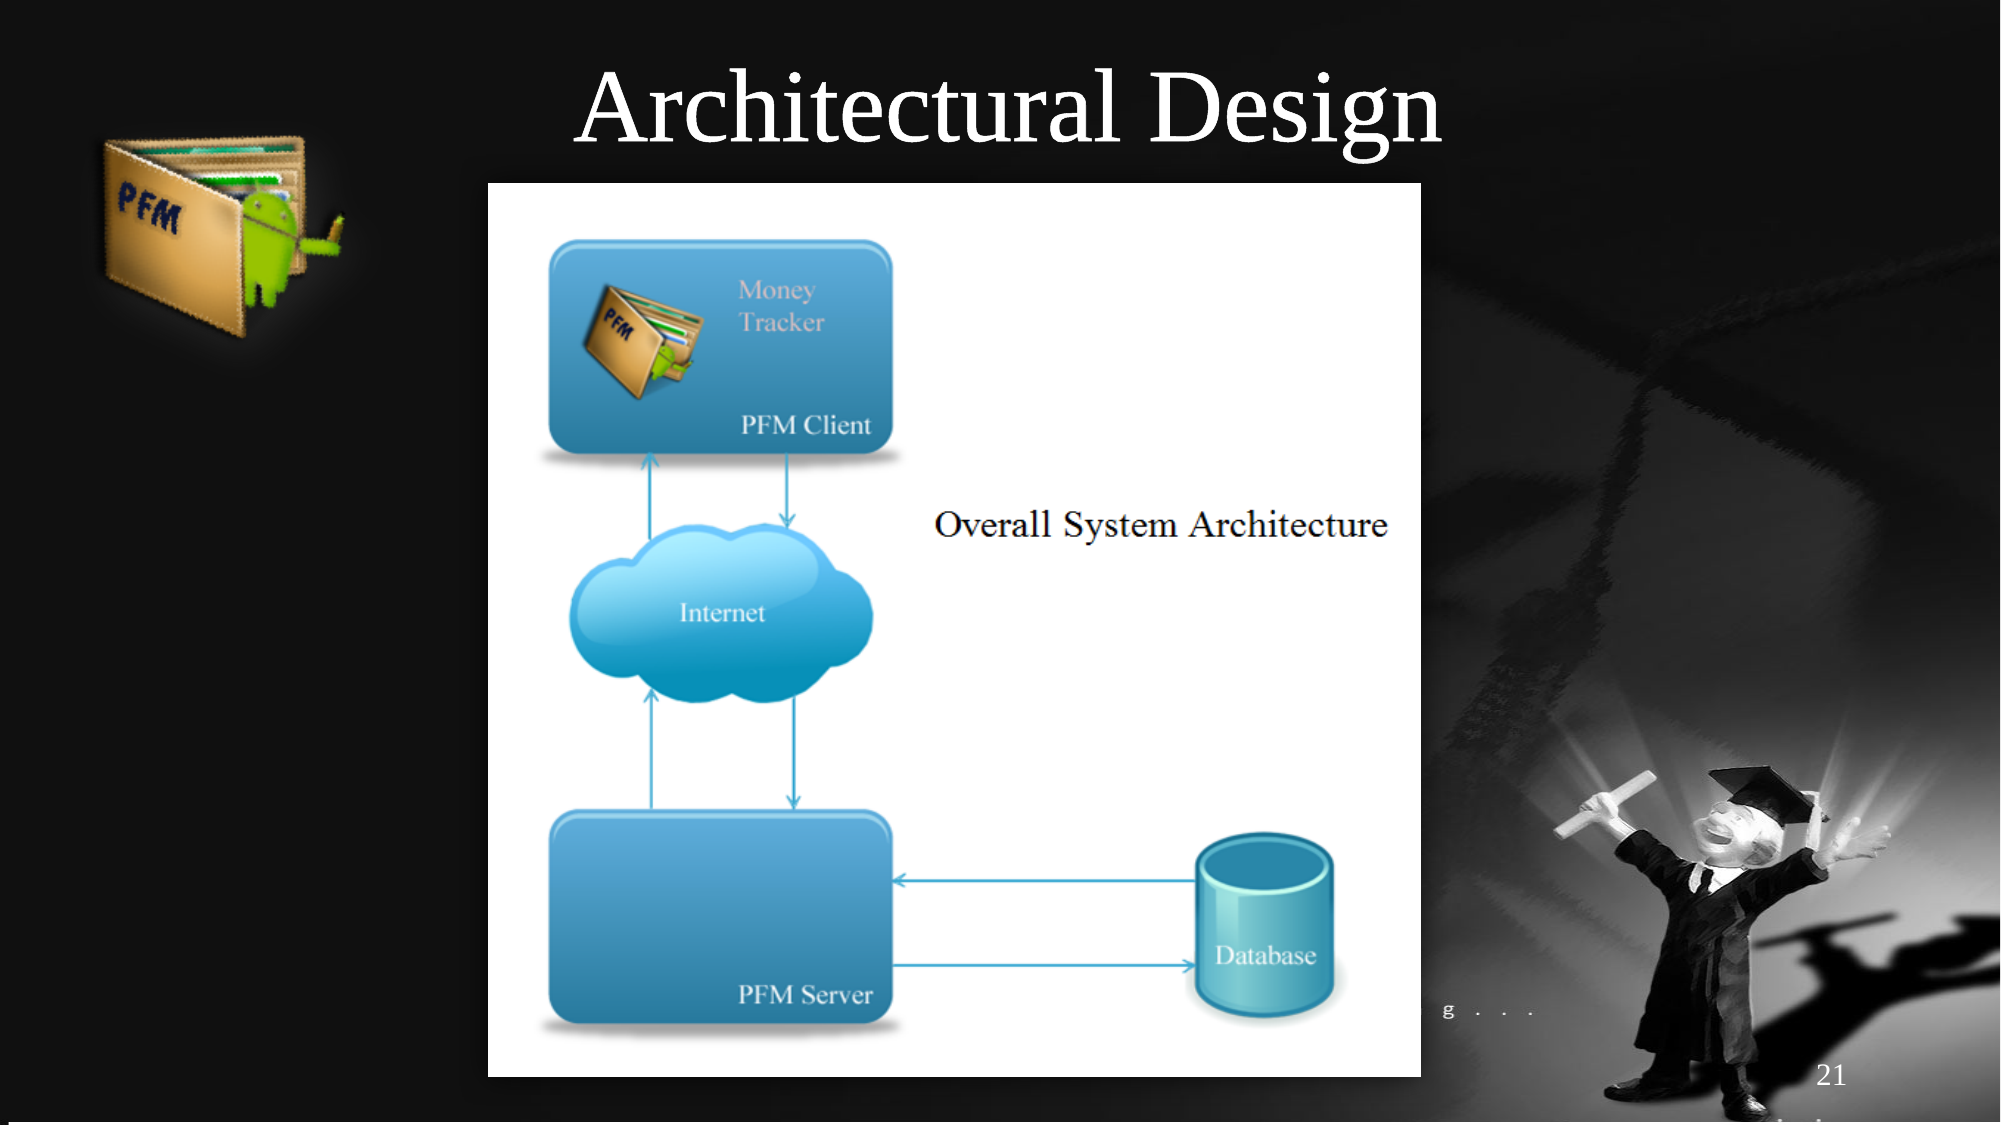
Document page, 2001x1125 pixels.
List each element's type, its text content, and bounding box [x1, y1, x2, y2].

slide_number 21 [1325, 1042, 1863, 1103]
title Architectural Design [146, 0, 1872, 199]
picture [0, 0, 2001, 1125]
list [488, 183, 1421, 1077]
